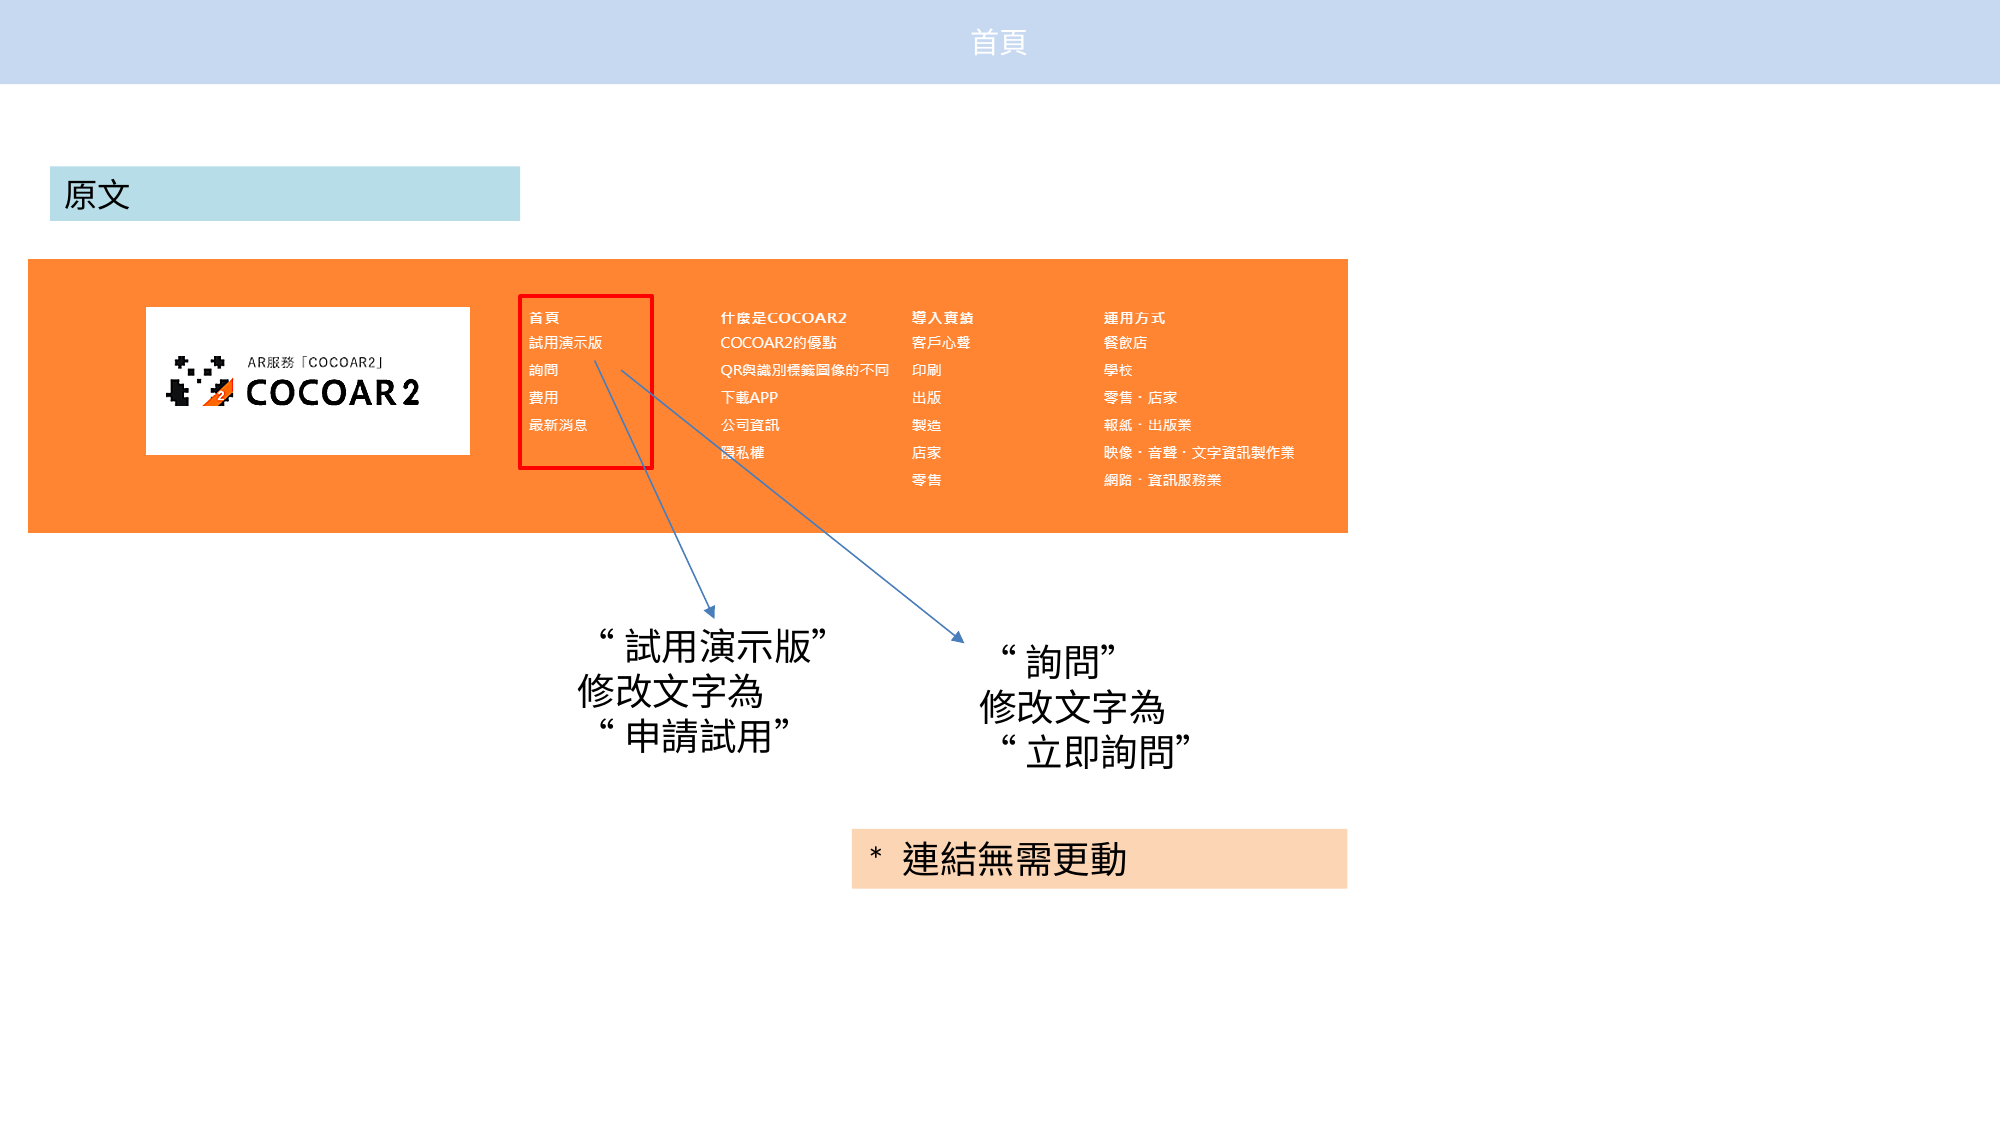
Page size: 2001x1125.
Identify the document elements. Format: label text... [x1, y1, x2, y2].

picture [28, 258, 1348, 534]
text_box 原文 [50, 166, 521, 221]
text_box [620, 369, 965, 644]
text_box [594, 360, 715, 620]
text_box * 連結無需更動 [851, 828, 1348, 889]
text_box “詢問” 修改文字為 “立即詢問” [964, 632, 1965, 782]
text_box “試用演示版” 修改文字為 “申請試用” [563, 615, 1564, 811]
text_box 首頁 [0, 0, 2000, 86]
